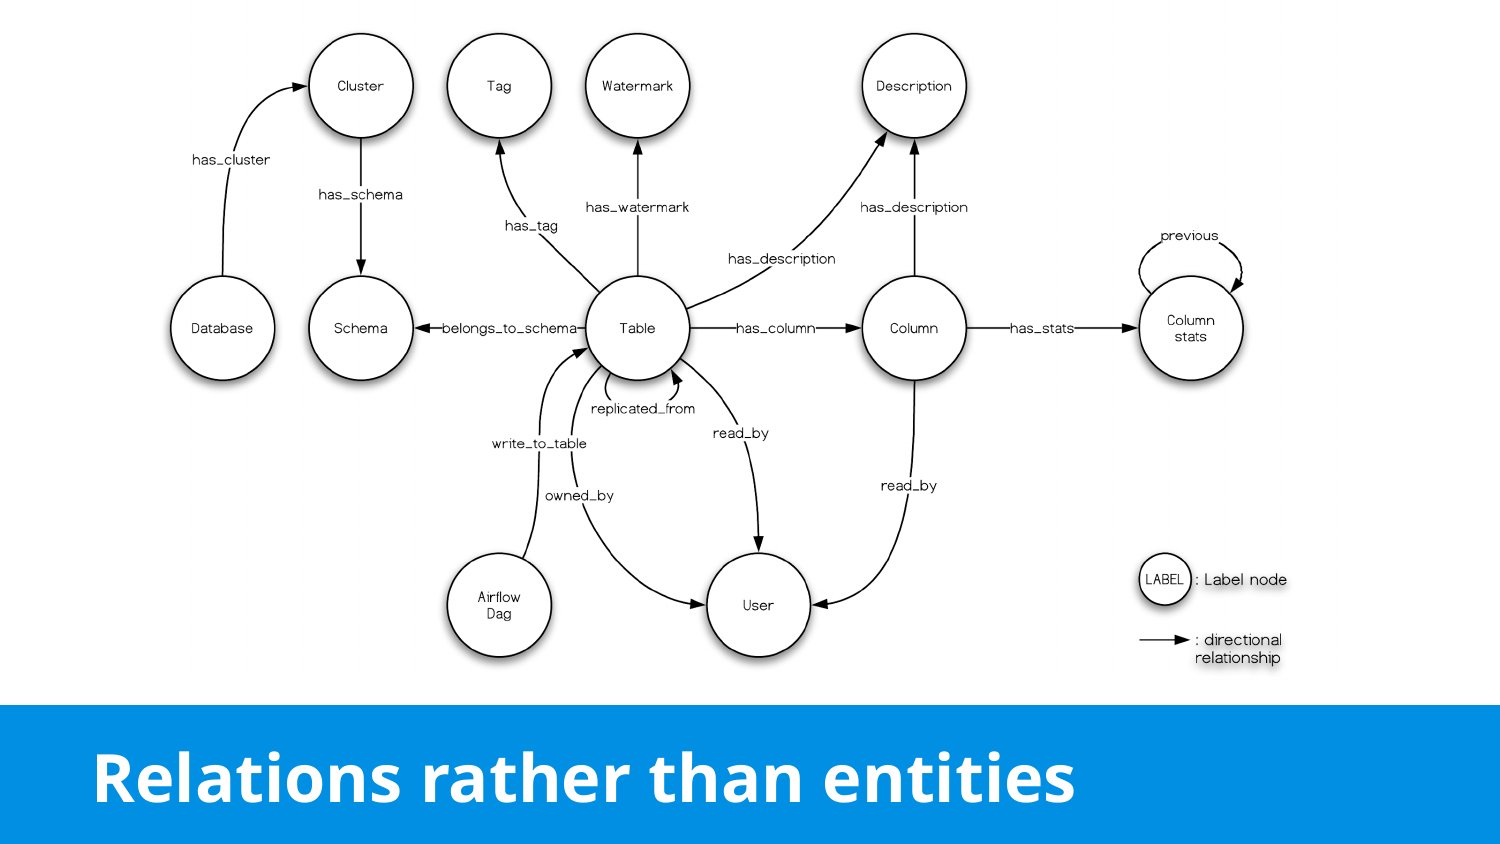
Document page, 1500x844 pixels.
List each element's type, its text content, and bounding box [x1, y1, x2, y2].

picture [136, 0, 1364, 682]
title Relations rather than entities [76, 721, 1500, 828]
picture [0, 705, 1500, 844]
